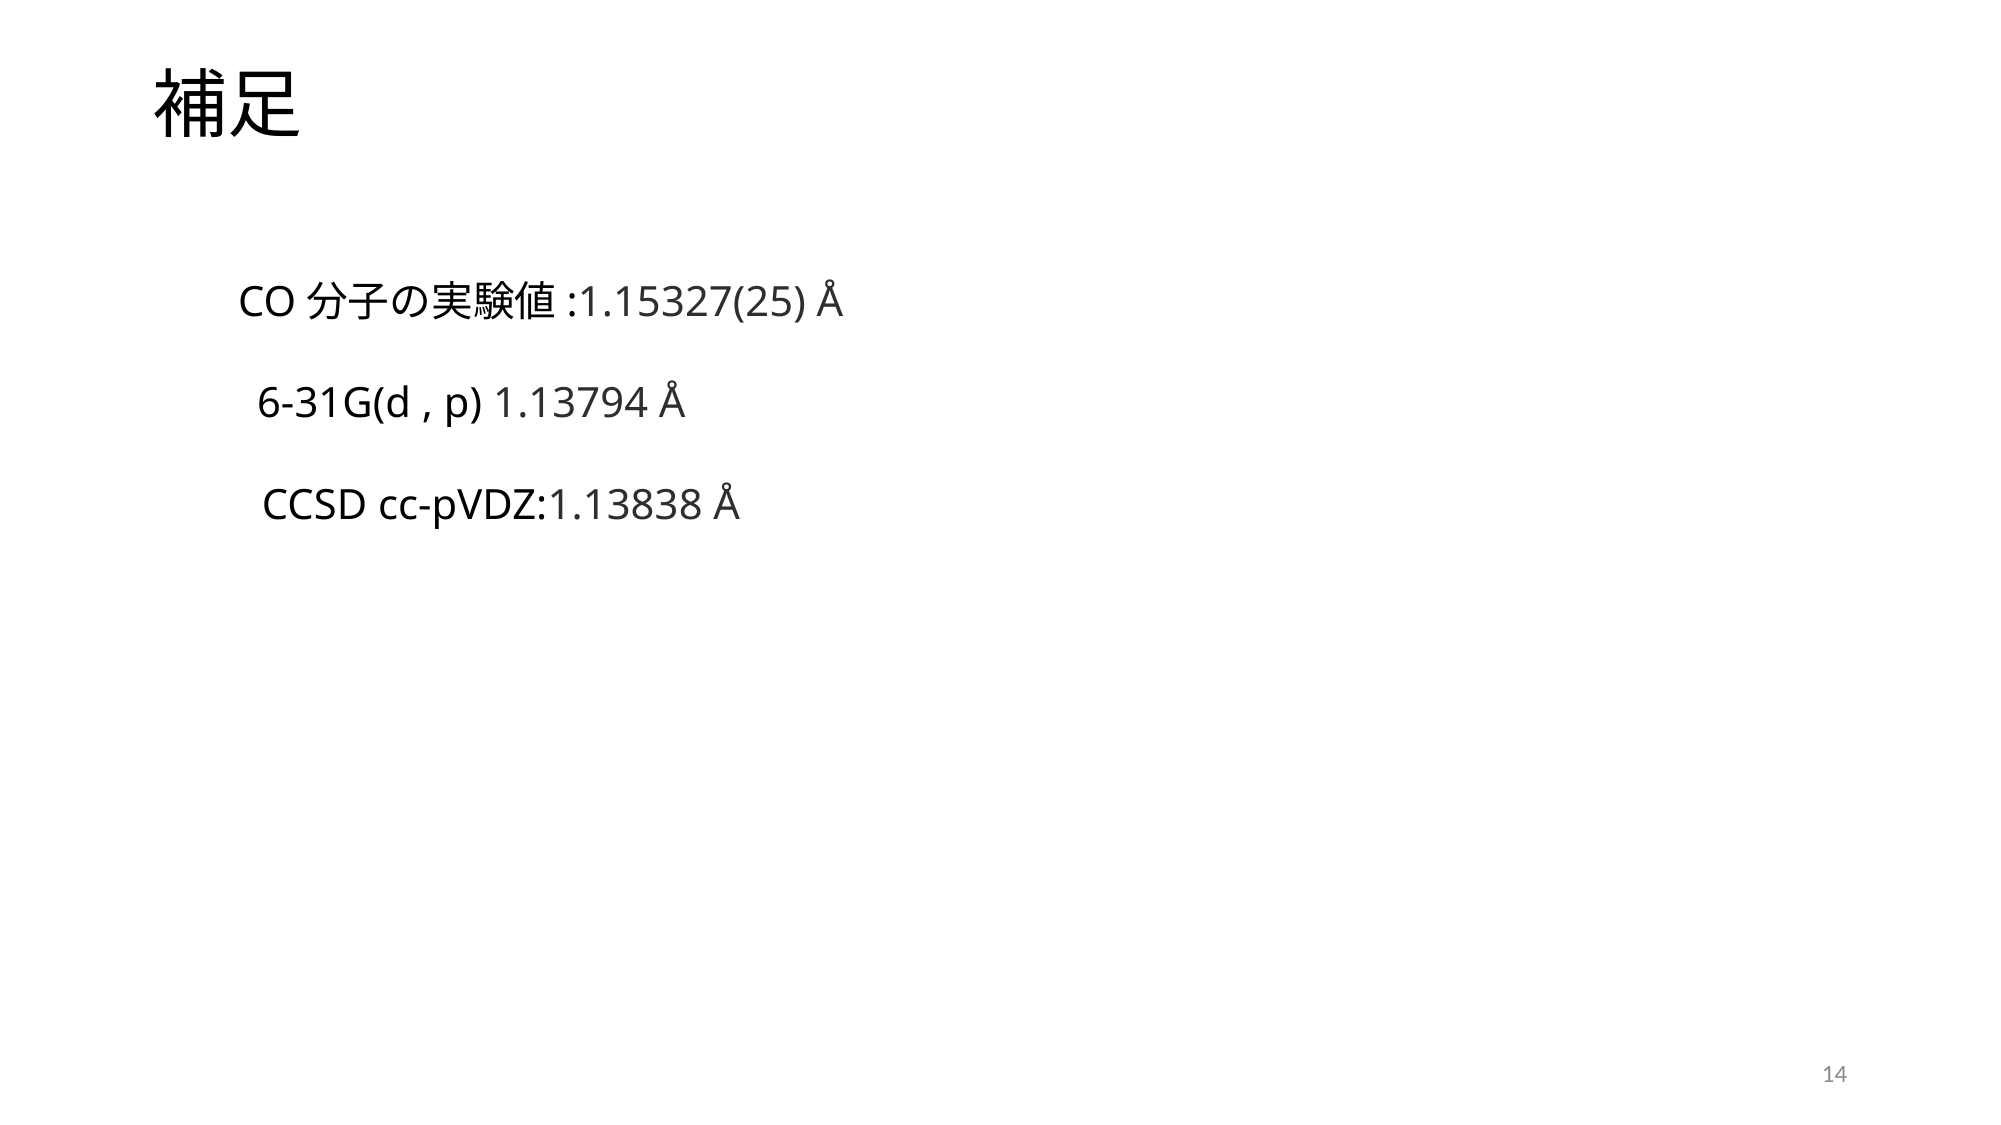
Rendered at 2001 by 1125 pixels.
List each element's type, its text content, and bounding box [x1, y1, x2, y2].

text_box CCSD cc-pVDZ:1.13838 Å [247, 470, 756, 536]
text_box CO分子の実験値:1.15327(25) Å [223, 266, 859, 332]
slide_number 14 [1412, 1042, 1863, 1103]
text_box 6-31G(d , p) 1.13794 Å [242, 368, 701, 434]
text_box 補足 [137, 59, 1863, 278]
